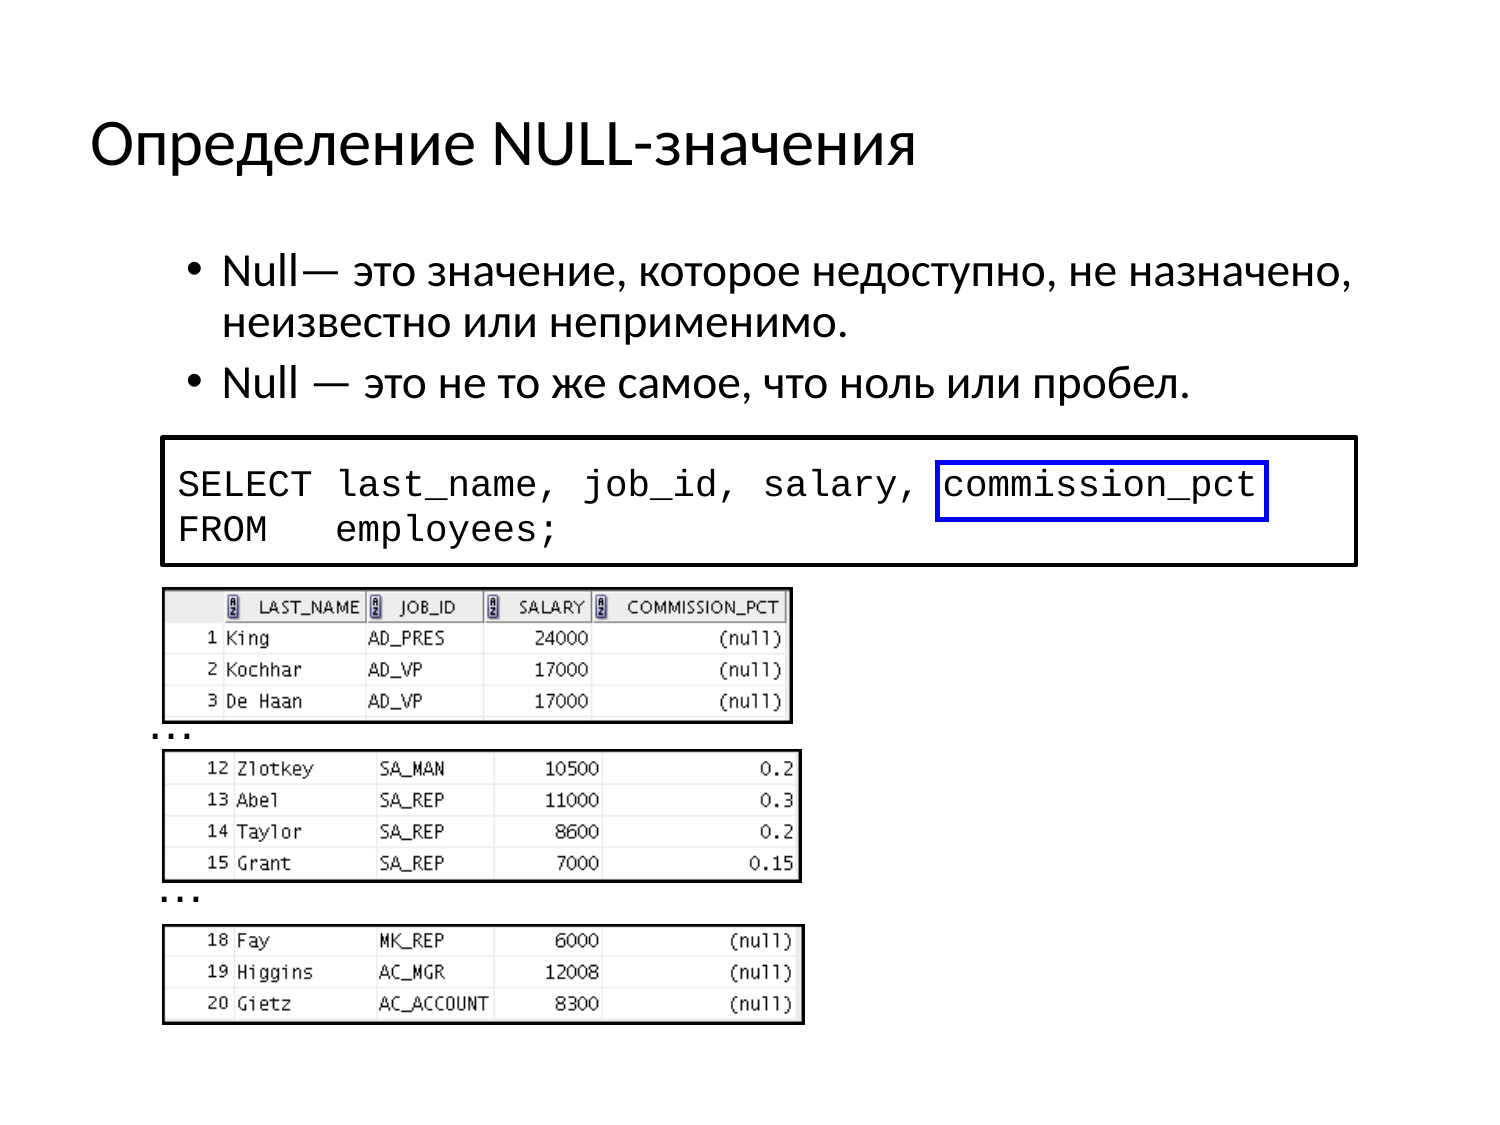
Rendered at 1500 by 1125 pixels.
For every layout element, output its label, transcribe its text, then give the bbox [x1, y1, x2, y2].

text_box Null— это значение, которое недоступно, не назначено, неизвестно или неприменимо. Null — это не то же самое, что ноль или пробел. [99, 237, 1399, 418]
text_box … [140, 687, 202, 752]
text_box … [150, 849, 211, 914]
picture [162, 924, 805, 1026]
picture [162, 749, 802, 884]
text_box SELECT last_name, job_id, salary, commission_pct FROM employees; [162, 437, 839, 570]
title Определение NULL-значения [75, 45, 1425, 233]
text_box [937, 462, 1267, 520]
picture [162, 587, 793, 724]
text_box [160, 435, 1358, 567]
